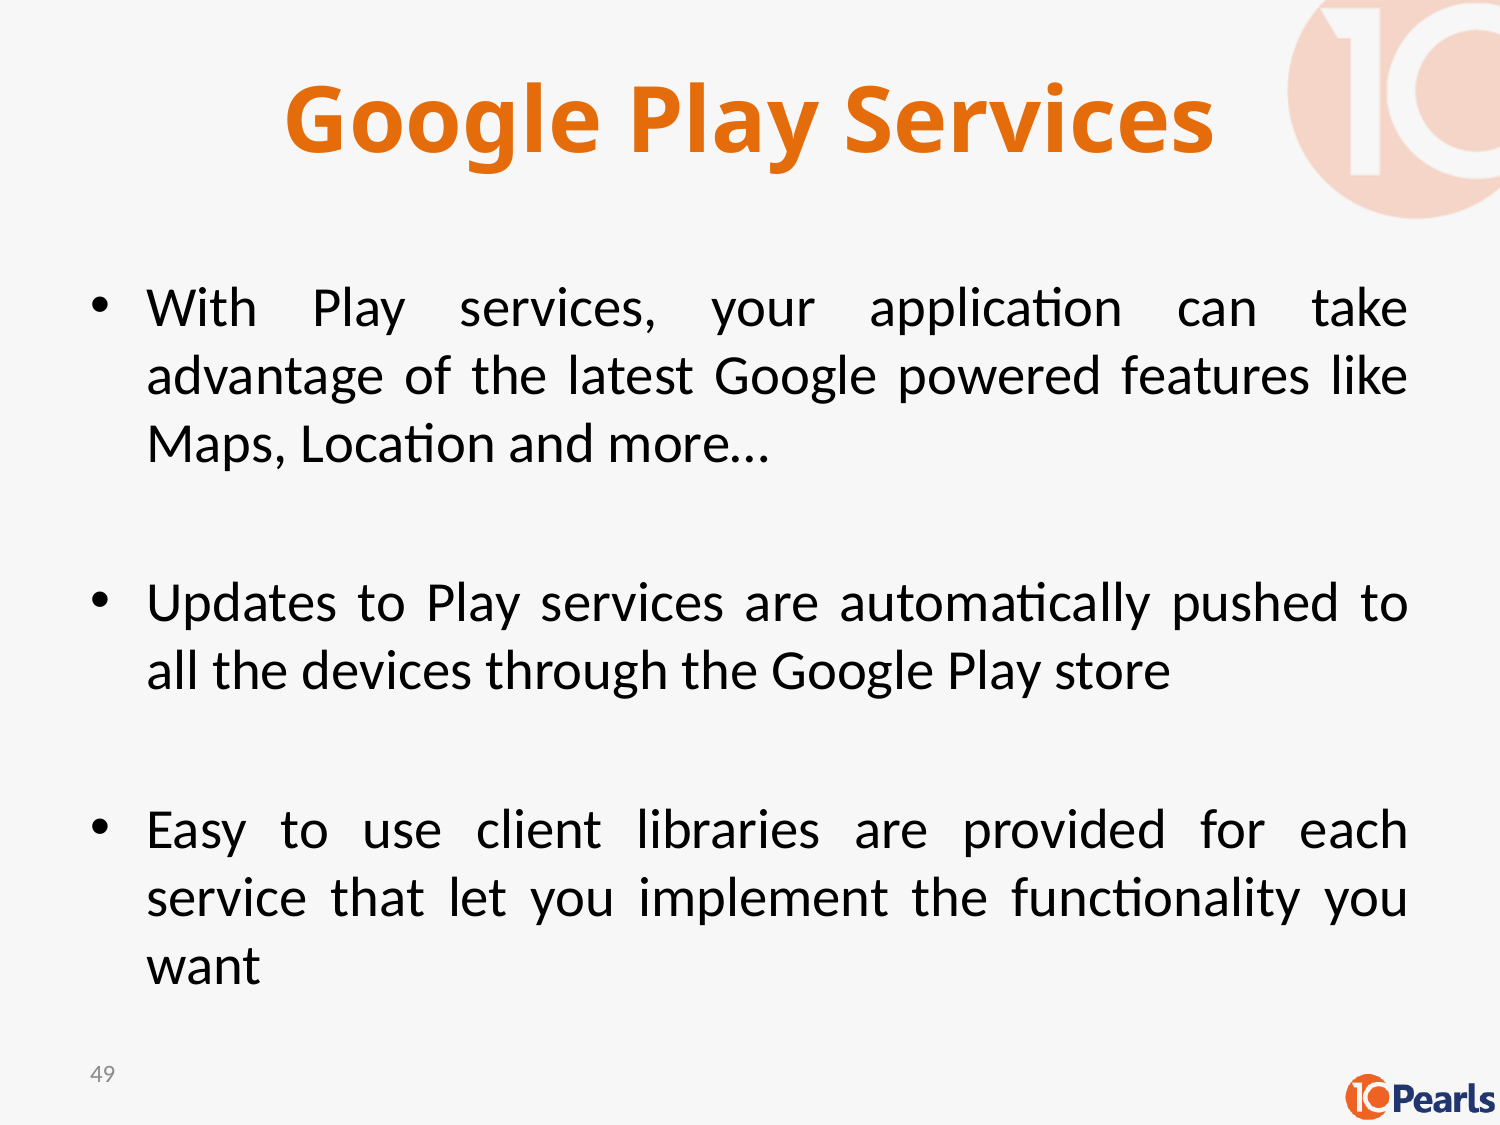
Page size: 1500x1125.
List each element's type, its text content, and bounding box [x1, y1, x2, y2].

slide_number 49 [75, 1042, 425, 1103]
picture [1345, 1074, 1495, 1120]
picture [1287, 0, 1500, 221]
title Google Play Services [75, 45, 1282, 188]
list With Play services, your application can take advantage of the latest Google powered features like Maps, Location and more… Updates to Play services are automatically pushed to all the devices through the Google Play store Easy to use client libraries are provided for each service that let you implement the functionality you want [75, 262, 1425, 1005]
